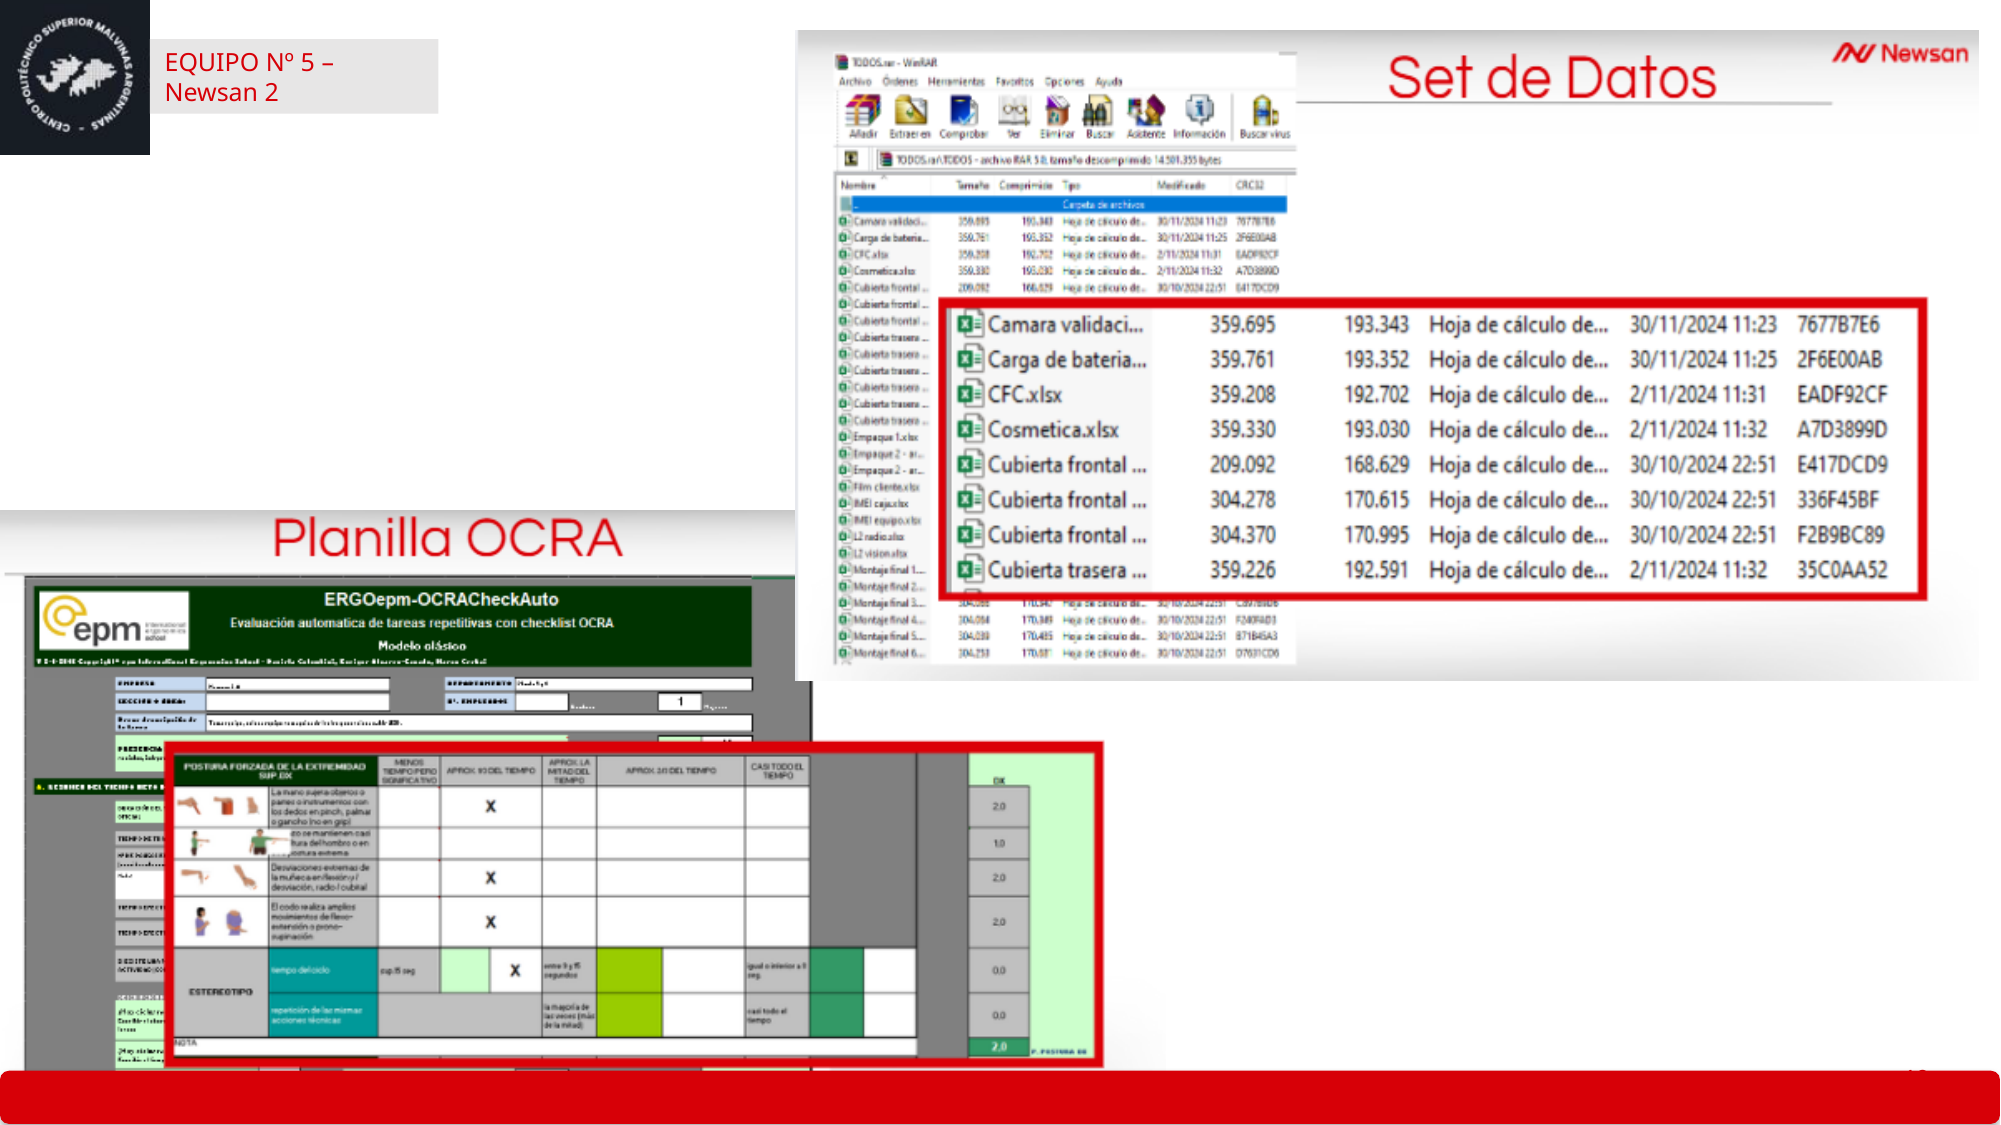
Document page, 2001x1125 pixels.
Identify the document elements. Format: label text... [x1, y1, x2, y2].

text_box EQUIPO Nº 5 – Newsan 2 [150, 39, 439, 114]
text_box [0, 1070, 2000, 1125]
picture [0, 0, 150, 155]
picture [0, 30, 1979, 1095]
